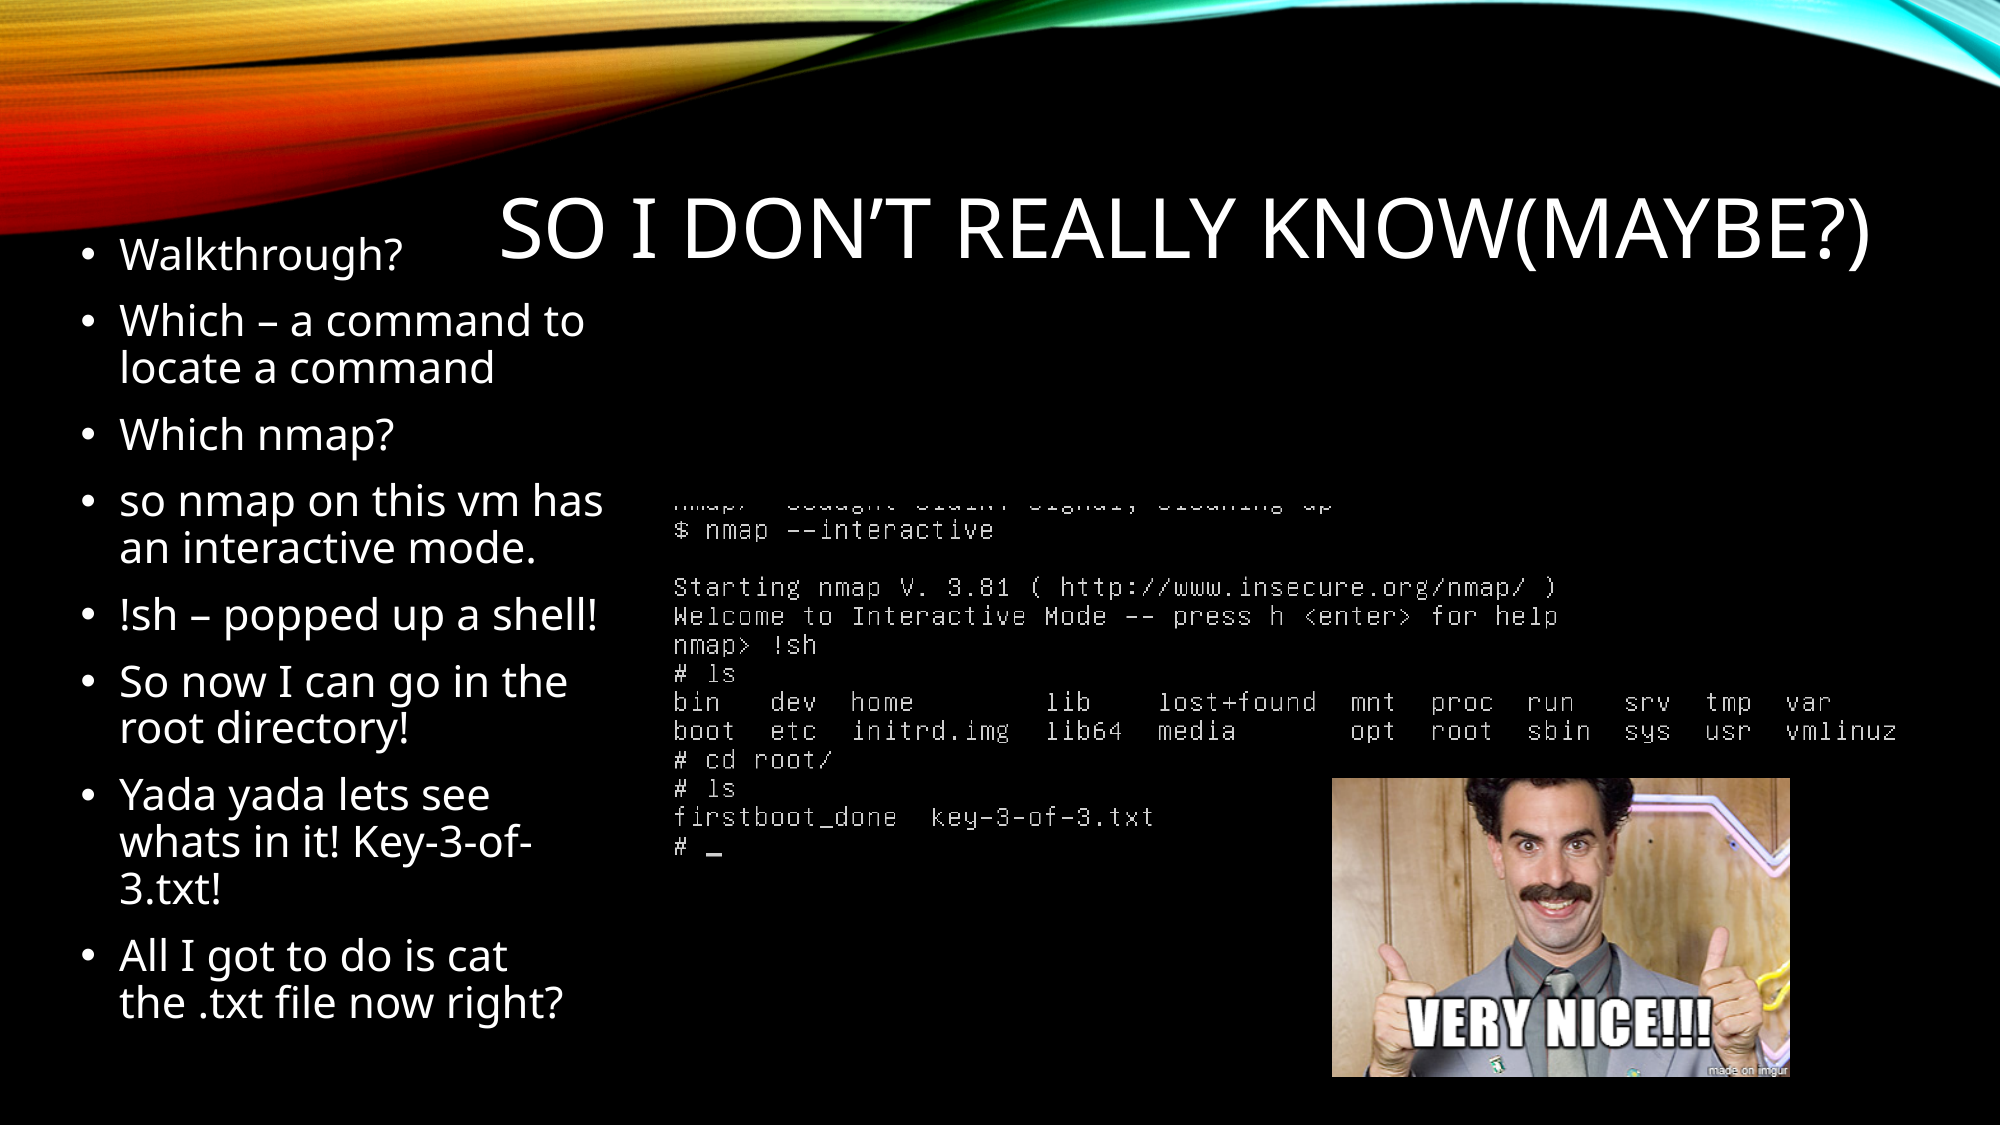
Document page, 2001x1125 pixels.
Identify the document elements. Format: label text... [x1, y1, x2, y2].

list Walkthrough? Which – a command to locate a command Which nmap? so nmap on this vm has an interactive mode. !sh – popped up a shell! So now I can go in the root directory! Yada yada lets see whats in it! Key-3-of-3.txt! All I got to do is cat the .txt file now right? [65, 224, 621, 1077]
title So I don’t really know(maybe?) [474, 125, 1888, 338]
picture [655, 506, 1923, 1078]
picture [0, 0, 2000, 237]
